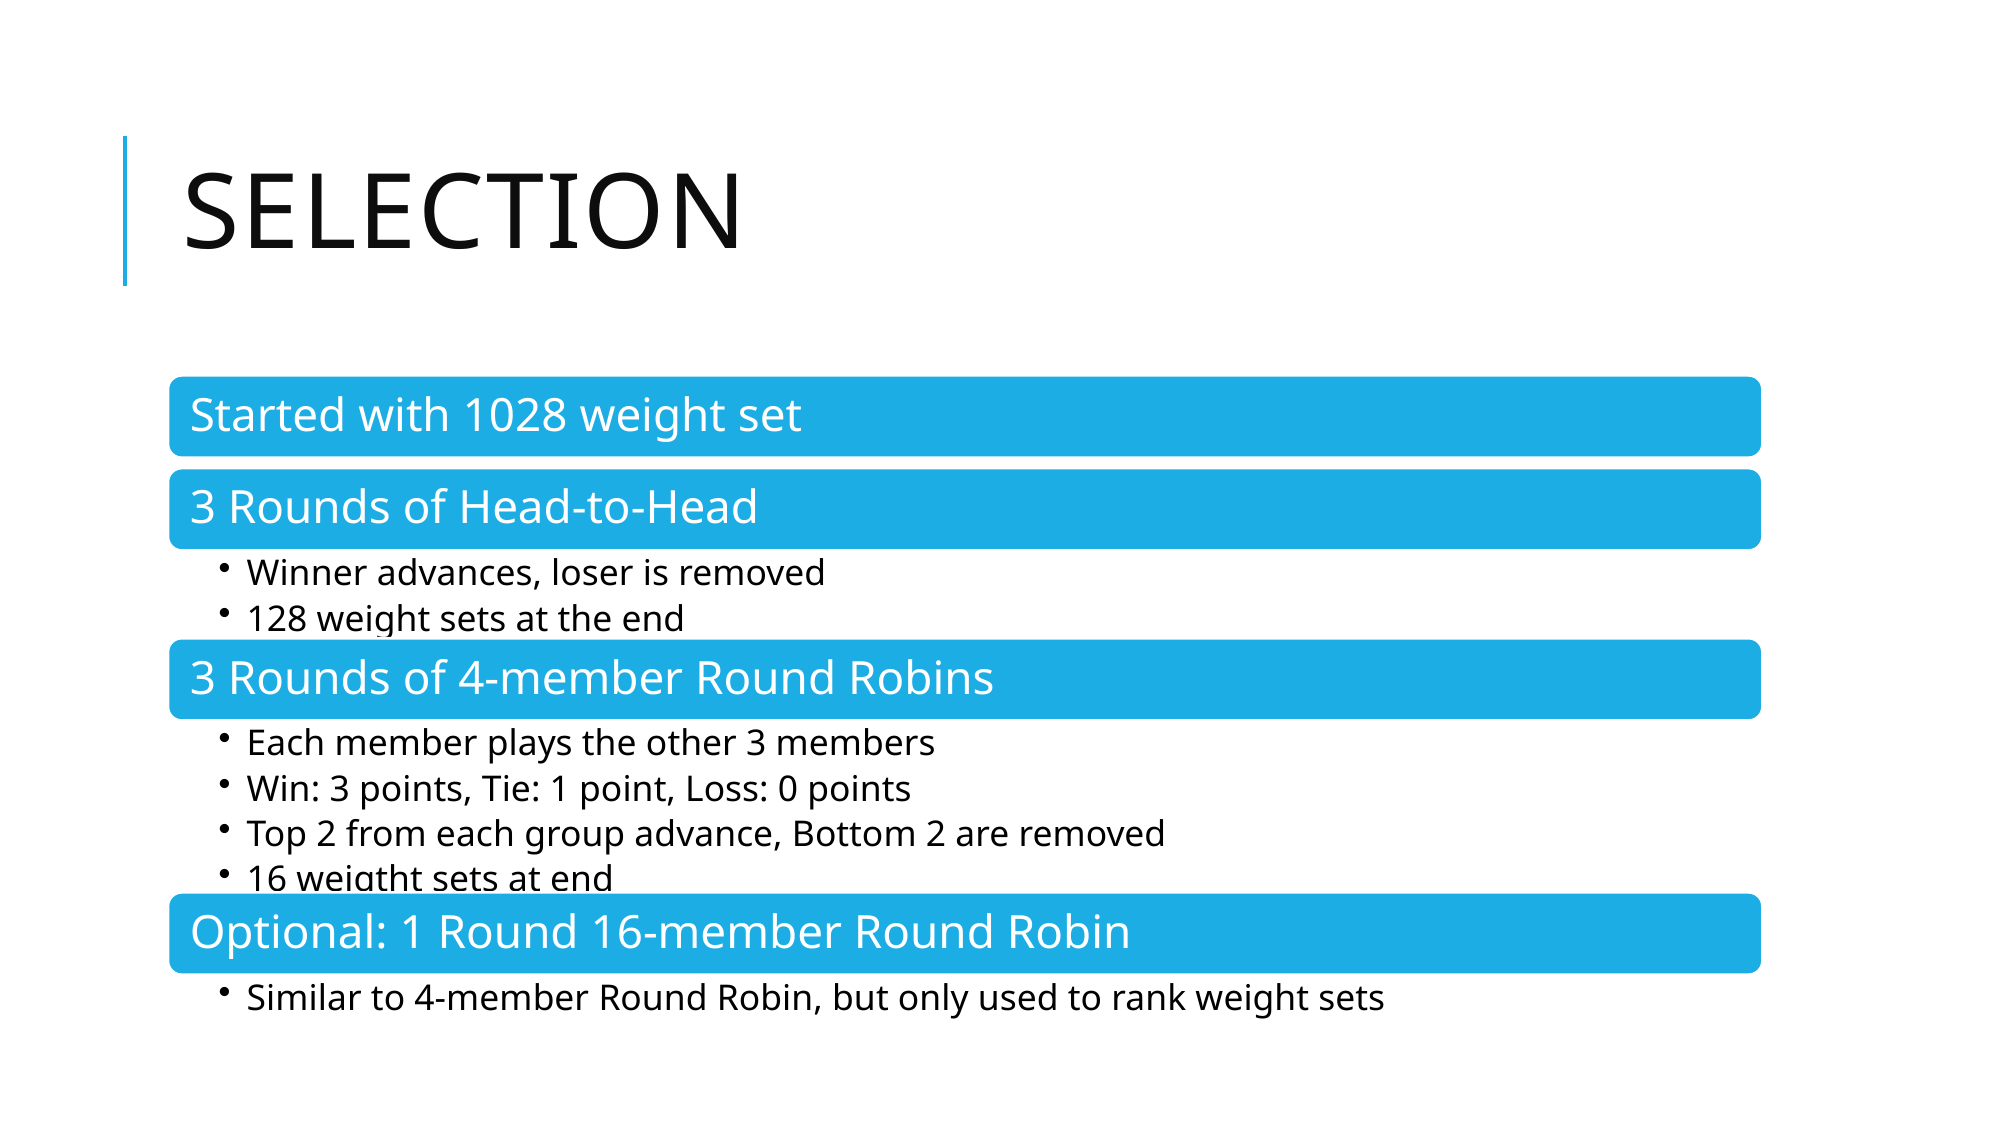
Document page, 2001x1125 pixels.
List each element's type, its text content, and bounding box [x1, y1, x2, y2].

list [167, 374, 1763, 1036]
title Selection [168, 96, 1763, 342]
